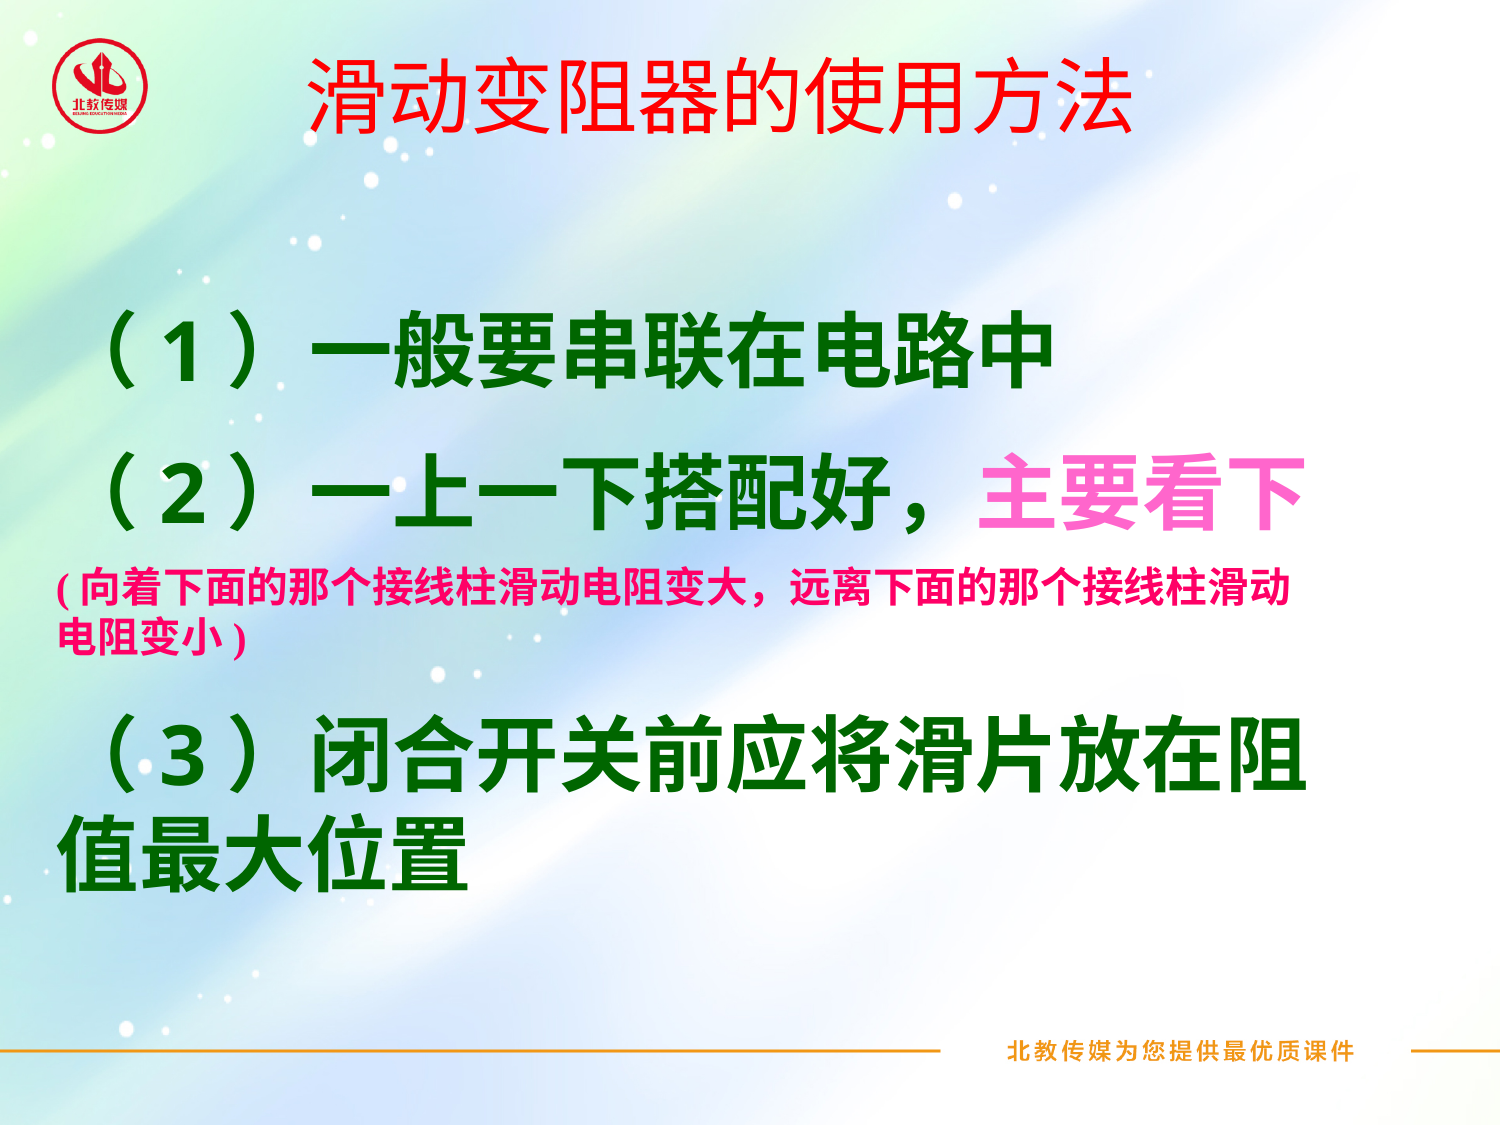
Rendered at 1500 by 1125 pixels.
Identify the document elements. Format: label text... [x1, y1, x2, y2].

text_box （1）一般要串联在电路中 （2）一上一下搭配好，主要看下 (向着下面的那个接线柱滑动电阻变大，远离下面的那个接线柱滑动电阻变小) （3）闭合开关前应将滑片放在阻值最大位置 [41, 290, 1329, 910]
title 滑动变阻器的使用方法 [289, 0, 1400, 188]
picture [0, 0, 1500, 1125]
